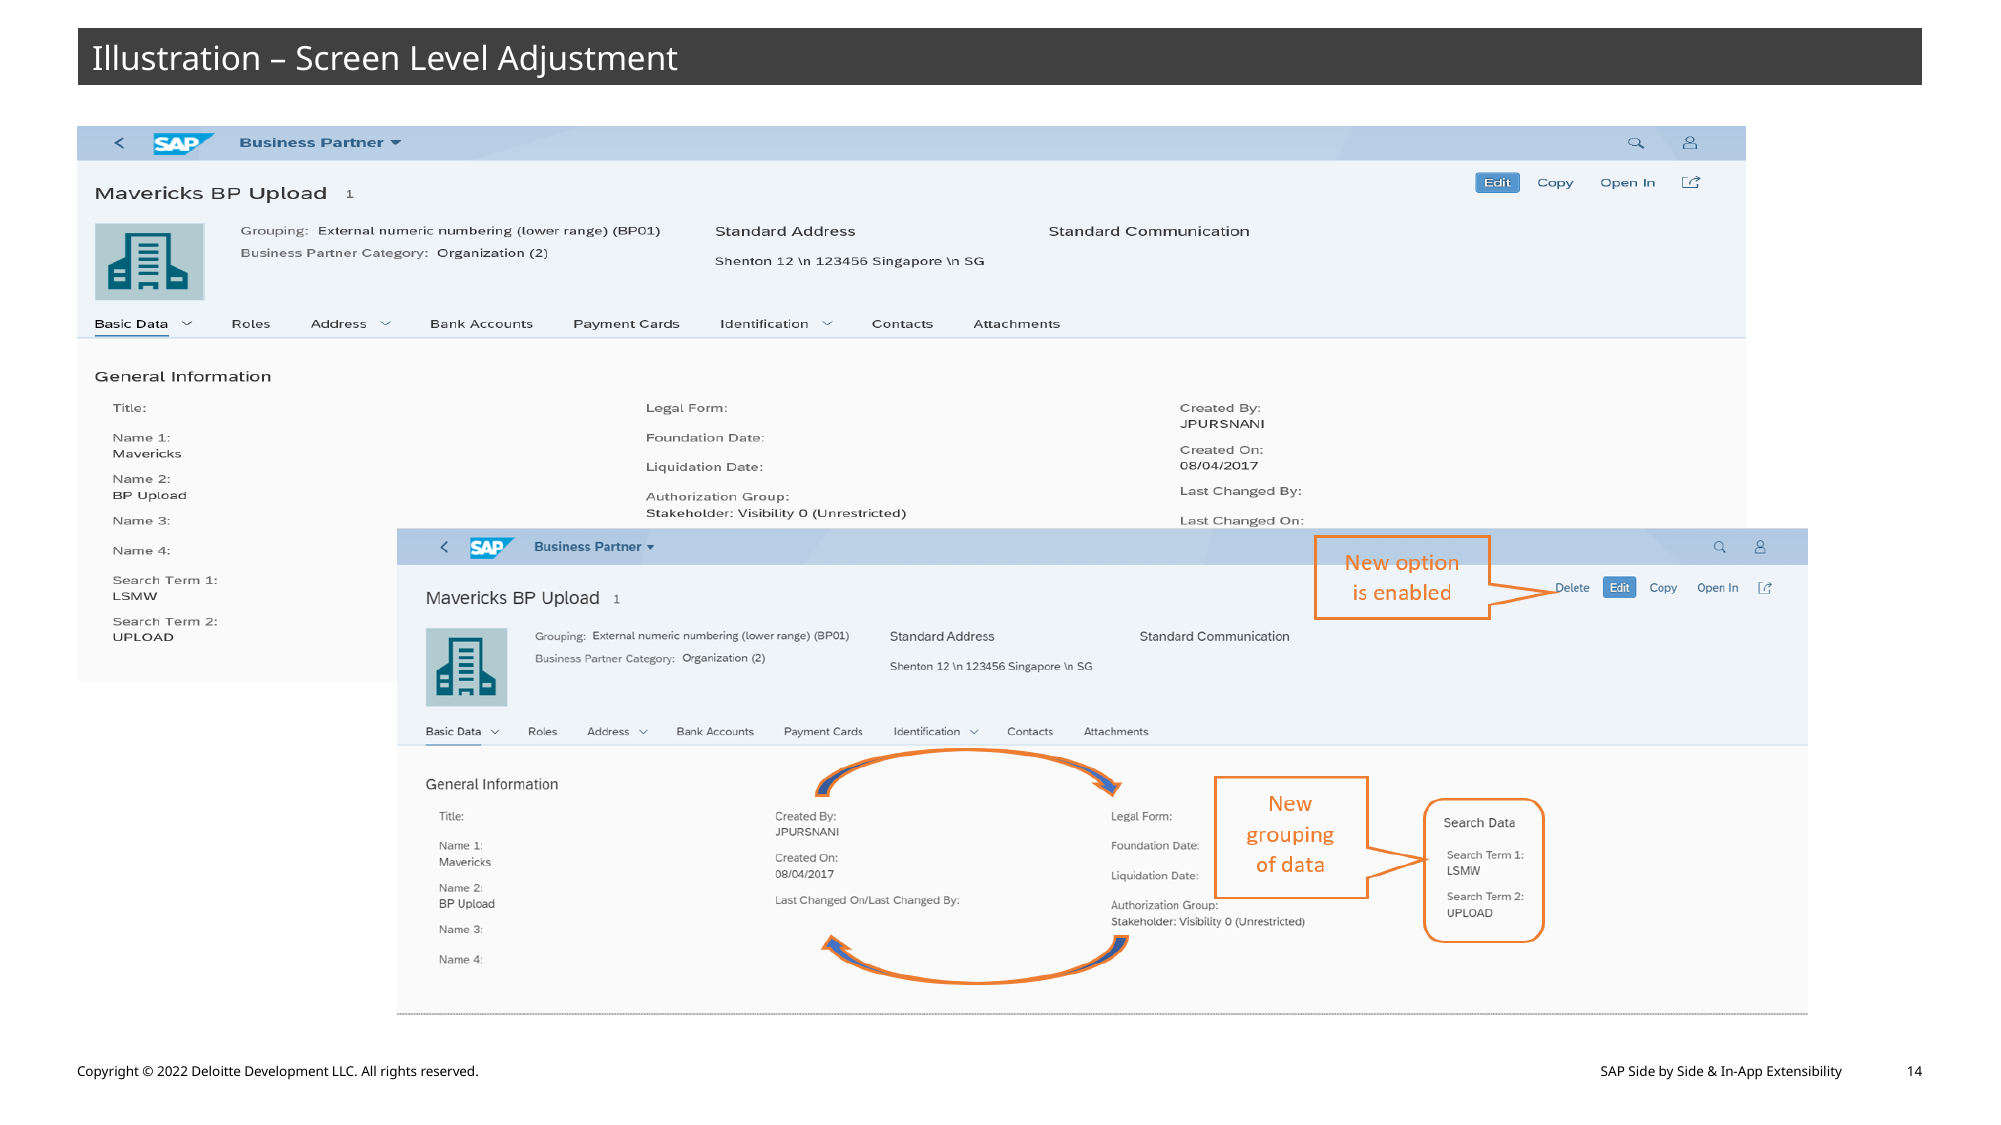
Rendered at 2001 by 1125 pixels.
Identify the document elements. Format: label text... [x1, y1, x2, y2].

table_header Illustration – Screen Level Adjustment [78, 28, 1922, 85]
picture [76, 126, 1809, 1018]
